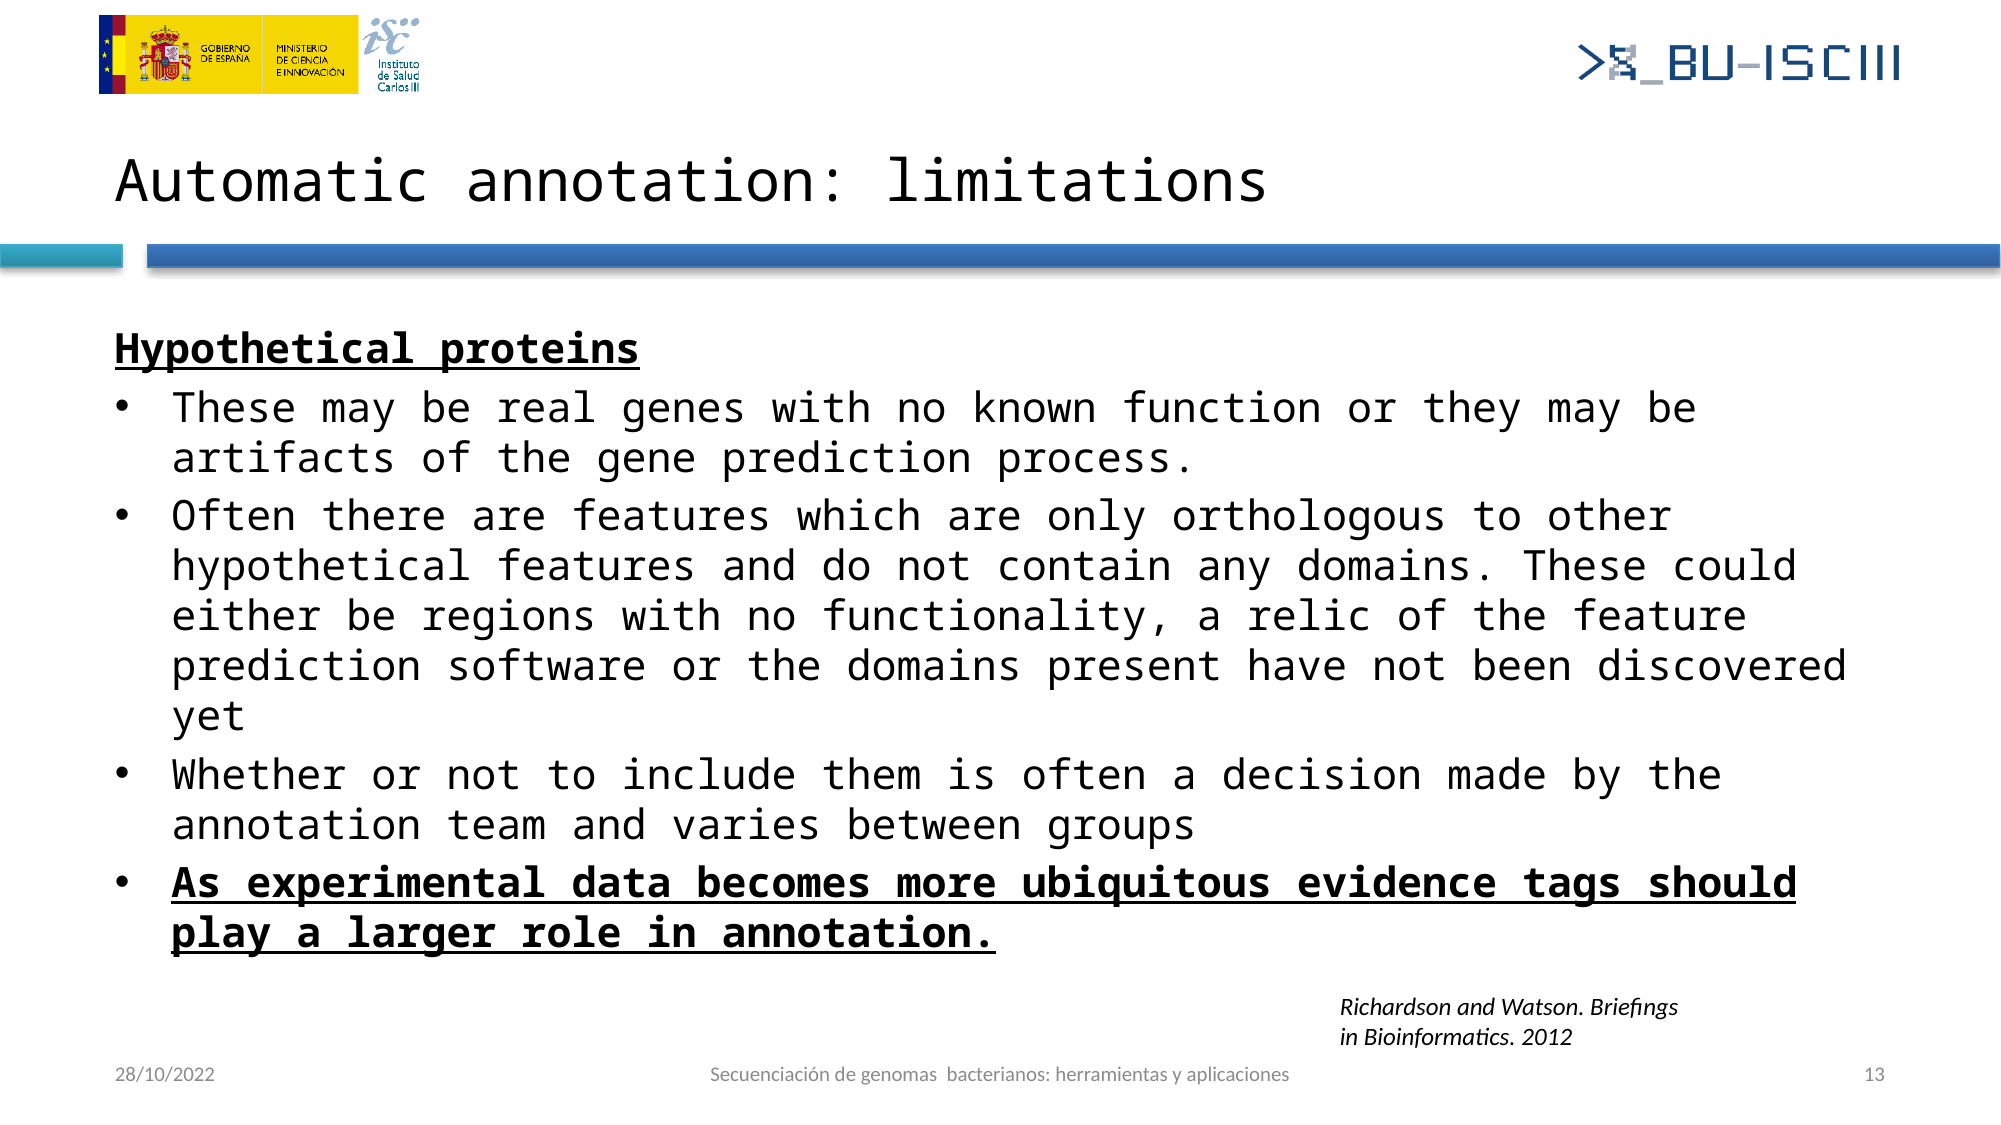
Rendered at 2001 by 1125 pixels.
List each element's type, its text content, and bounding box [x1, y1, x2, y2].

title Automatic annotation: limitations [99, 113, 1900, 244]
picture [1566, 15, 1914, 106]
list Hypothetical proteins These may be real genes with no known function or they may be artifacts of the gene prediction process. Often there are features which are only orthologous to other hypothetical features and do not contain any domains. These could either be regions with no functionality, a relic of the feature prediction software or the domains present have not been discovered yet Whether or not to include them is often a decision made by the annotation team and varies between groups As experimental data becomes more ubiquitous evidence tags should play a larger role in annotation. [99, 314, 1900, 1005]
text_box Richardson and Watson. Briefings in Bioinformatics. 2012 [1325, 983, 1717, 1059]
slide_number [99, 1042, 567, 1103]
footer Secuenciación de genomas bacterianos: herramientas y aplicaciones [683, 1042, 1317, 1103]
slide_number 13 [1433, 1042, 1900, 1103]
picture [99, 15, 427, 94]
